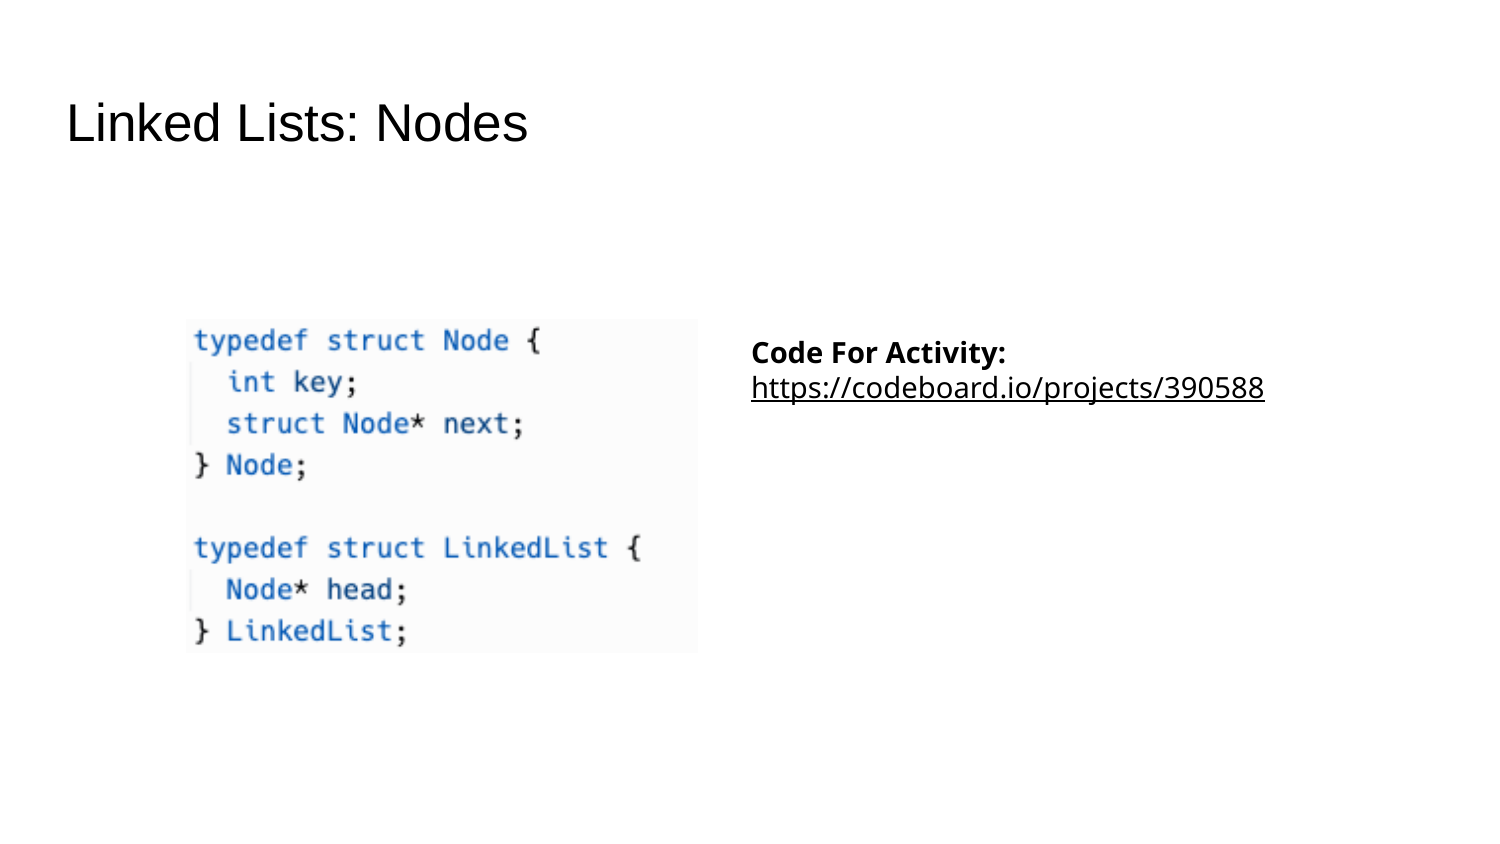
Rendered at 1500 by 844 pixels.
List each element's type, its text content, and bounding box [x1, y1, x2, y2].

title Linked Lists: Nodes [51, 72, 1449, 167]
picture [186, 318, 698, 653]
text_box Code For Activity: https://codeboard.io/projects/390588 [736, 319, 1381, 424]
